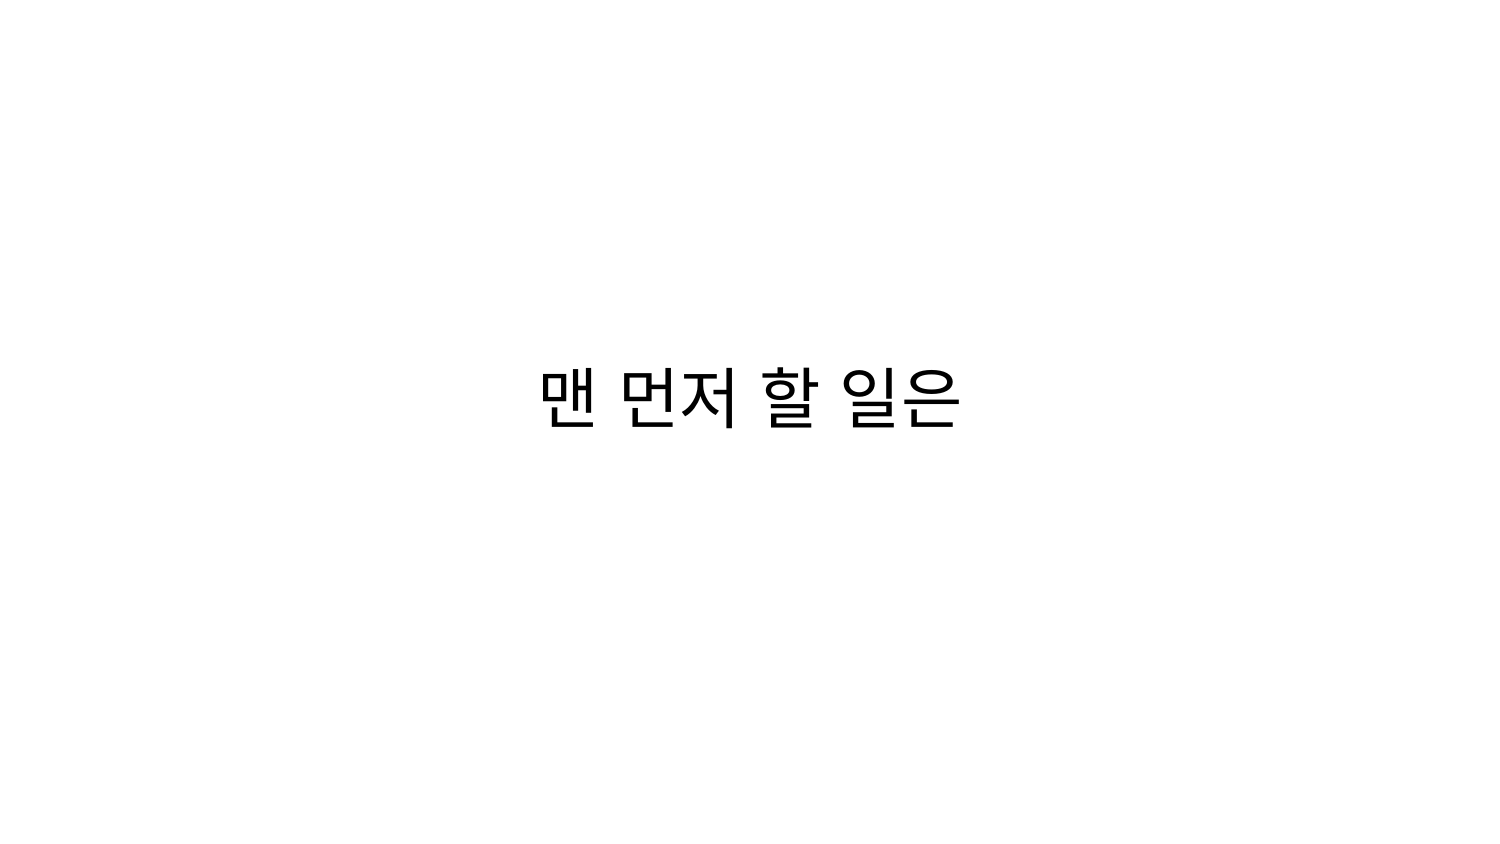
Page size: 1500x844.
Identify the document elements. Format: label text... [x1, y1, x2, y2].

text_box 맨 먼저 할 일은 [523, 349, 979, 445]
